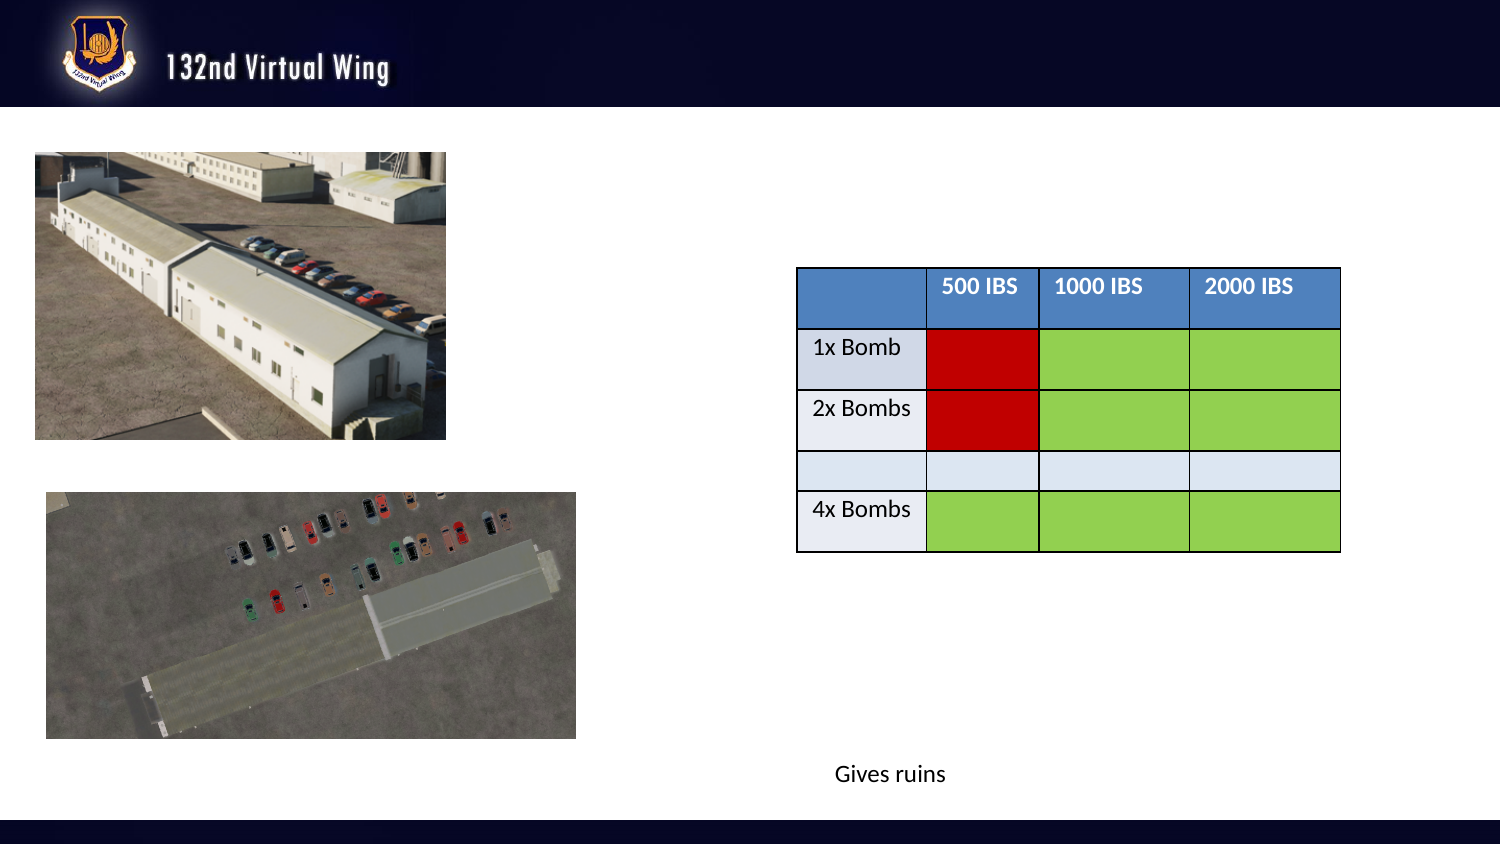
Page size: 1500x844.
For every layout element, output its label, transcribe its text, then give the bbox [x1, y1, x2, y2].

table_cell [1040, 452, 1189, 490]
table_cell [1190, 452, 1340, 490]
picture [0, 0, 1500, 107]
picture [0, 820, 1500, 844]
table_cell [798, 452, 926, 490]
table_header 500 IBS [927, 269, 1038, 328]
table_cell [927, 492, 1038, 551]
picture [46, 491, 576, 740]
table_cell 4x Bombs [798, 492, 926, 551]
table_cell [1040, 492, 1189, 551]
table_cell [1190, 492, 1340, 551]
table_cell [927, 391, 1038, 450]
table_cell 1x Bomb [798, 330, 926, 389]
table_header 1000 IBS [1040, 269, 1189, 328]
picture [34, 152, 446, 440]
table_cell [927, 330, 1038, 389]
table_cell [1190, 330, 1340, 389]
table_header 2000 IBS [1190, 269, 1340, 328]
table_cell [1040, 391, 1189, 450]
table_cell 2x Bombs [798, 391, 926, 450]
table_cell [1040, 330, 1189, 389]
table_cell [927, 452, 1038, 490]
table_header [798, 269, 926, 328]
text_box Gives ruins [820, 750, 1114, 795]
table_cell [1190, 391, 1340, 450]
